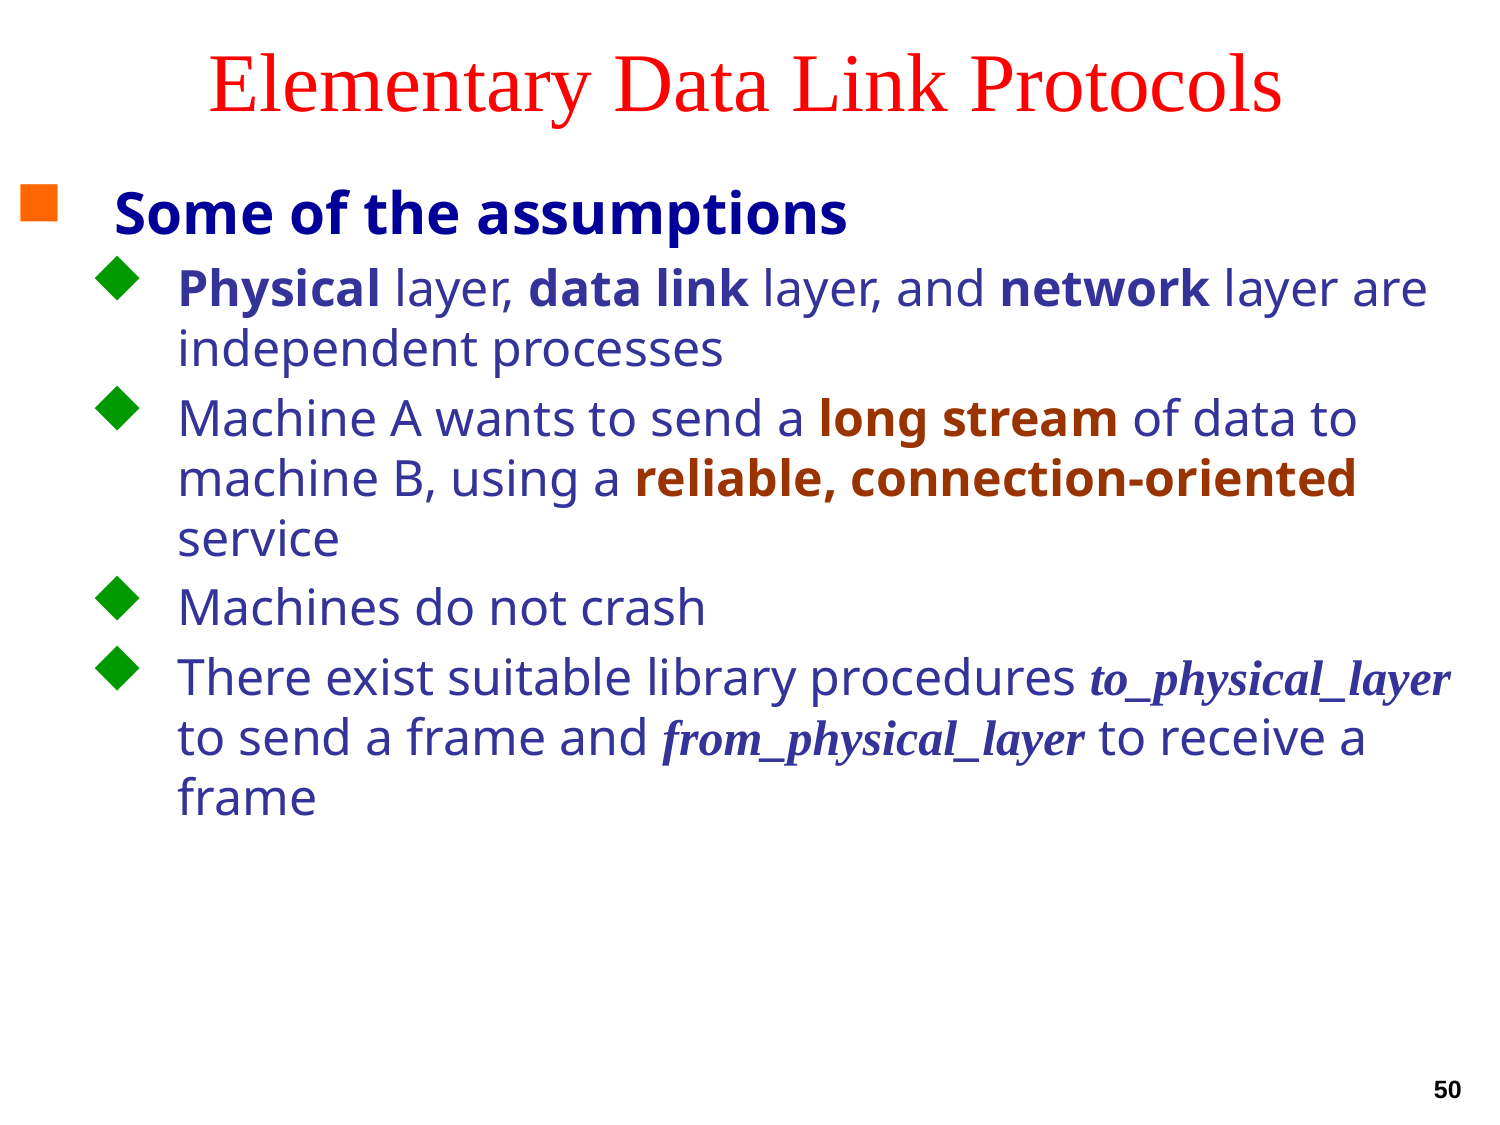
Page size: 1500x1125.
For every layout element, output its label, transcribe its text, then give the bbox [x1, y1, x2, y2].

title Elementary Data Link Protocols [25, 17, 1469, 141]
list Some of the assumptions Physical layer, data link layer, and network layer are independent processes Machine A wants to send a long stream of data to machine B, using a reliable, connection-oriented service Machines do not crash There exist suitable library procedures to_physical_layer to send a frame and from_physical_layer to receive a frame [0, 168, 1500, 1075]
